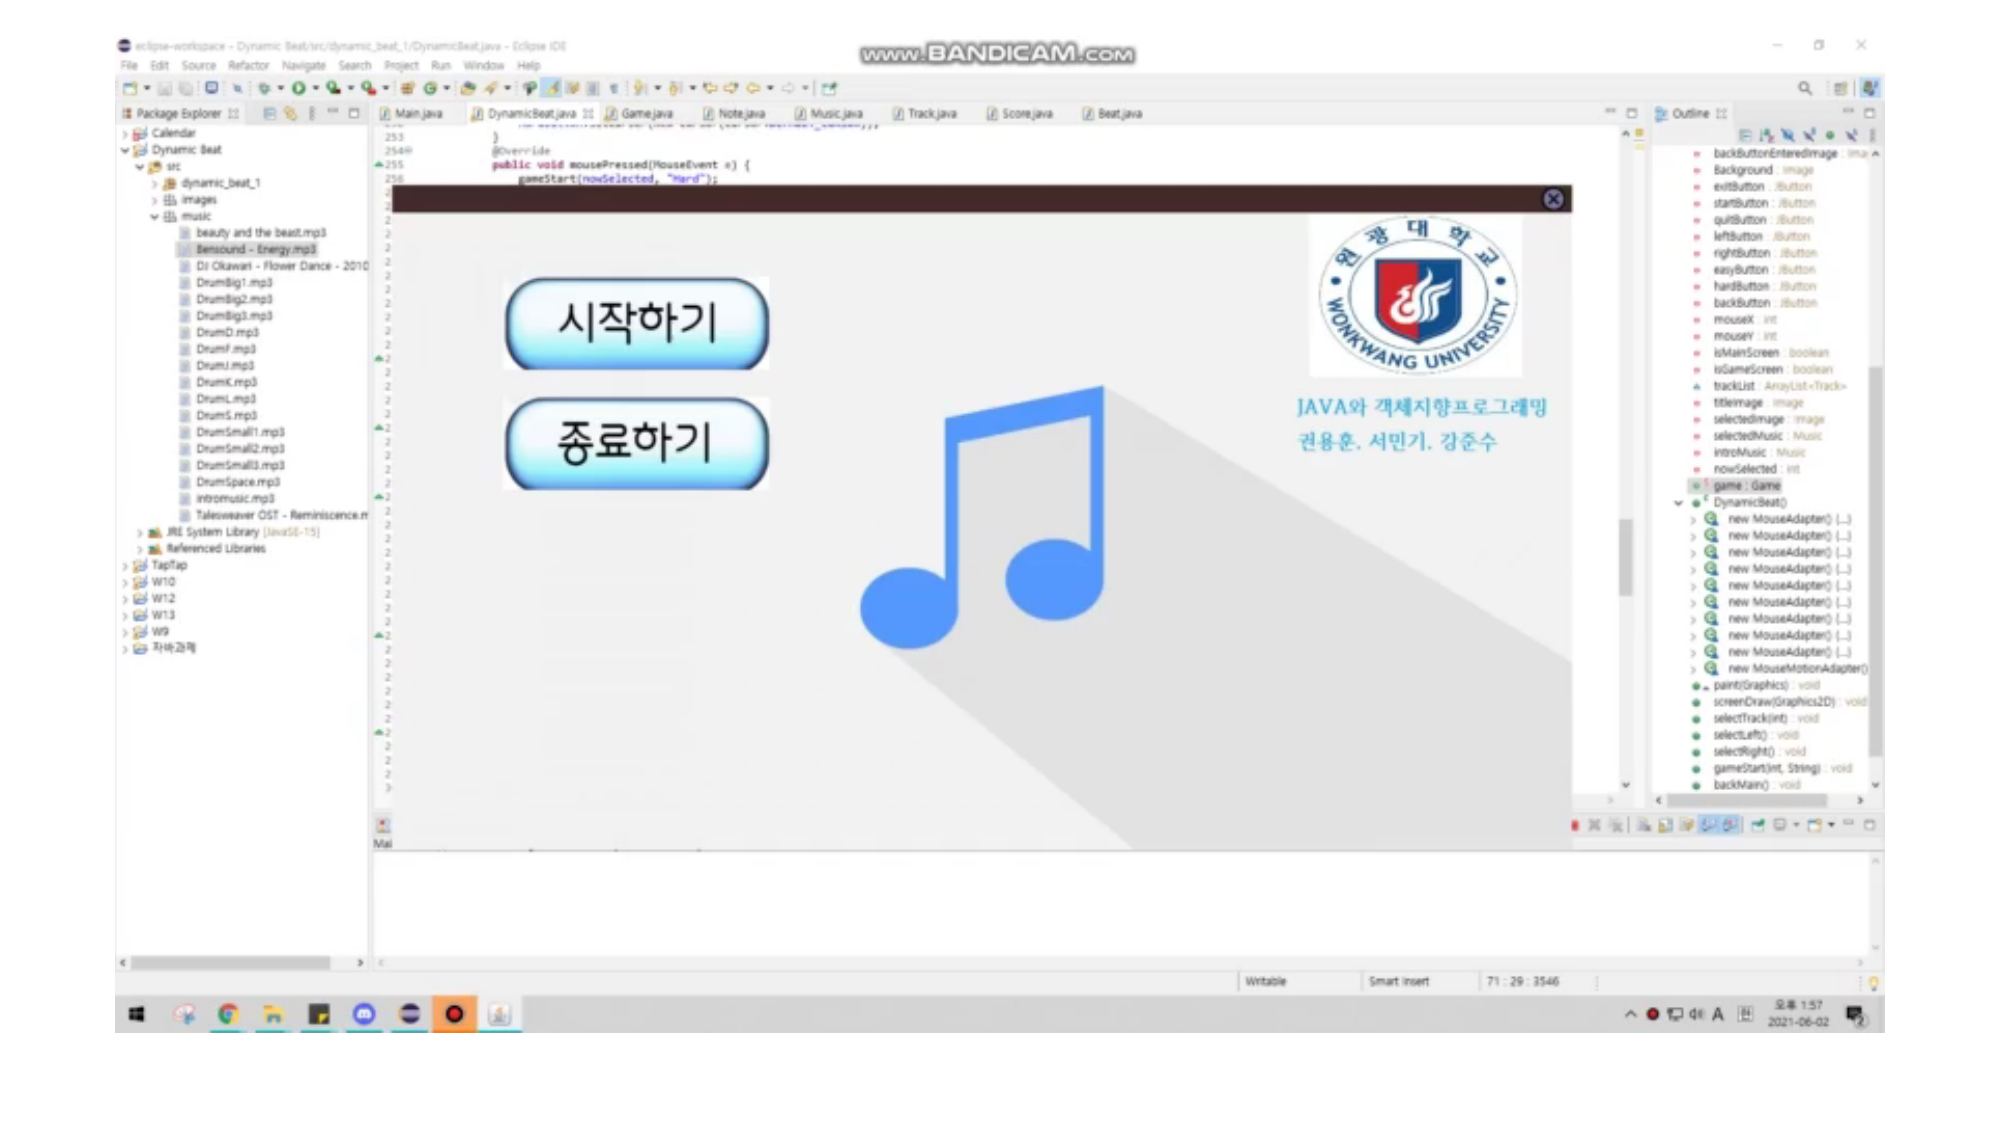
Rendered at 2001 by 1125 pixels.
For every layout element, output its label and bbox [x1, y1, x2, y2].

text_box [115, 35, 1885, 1034]
